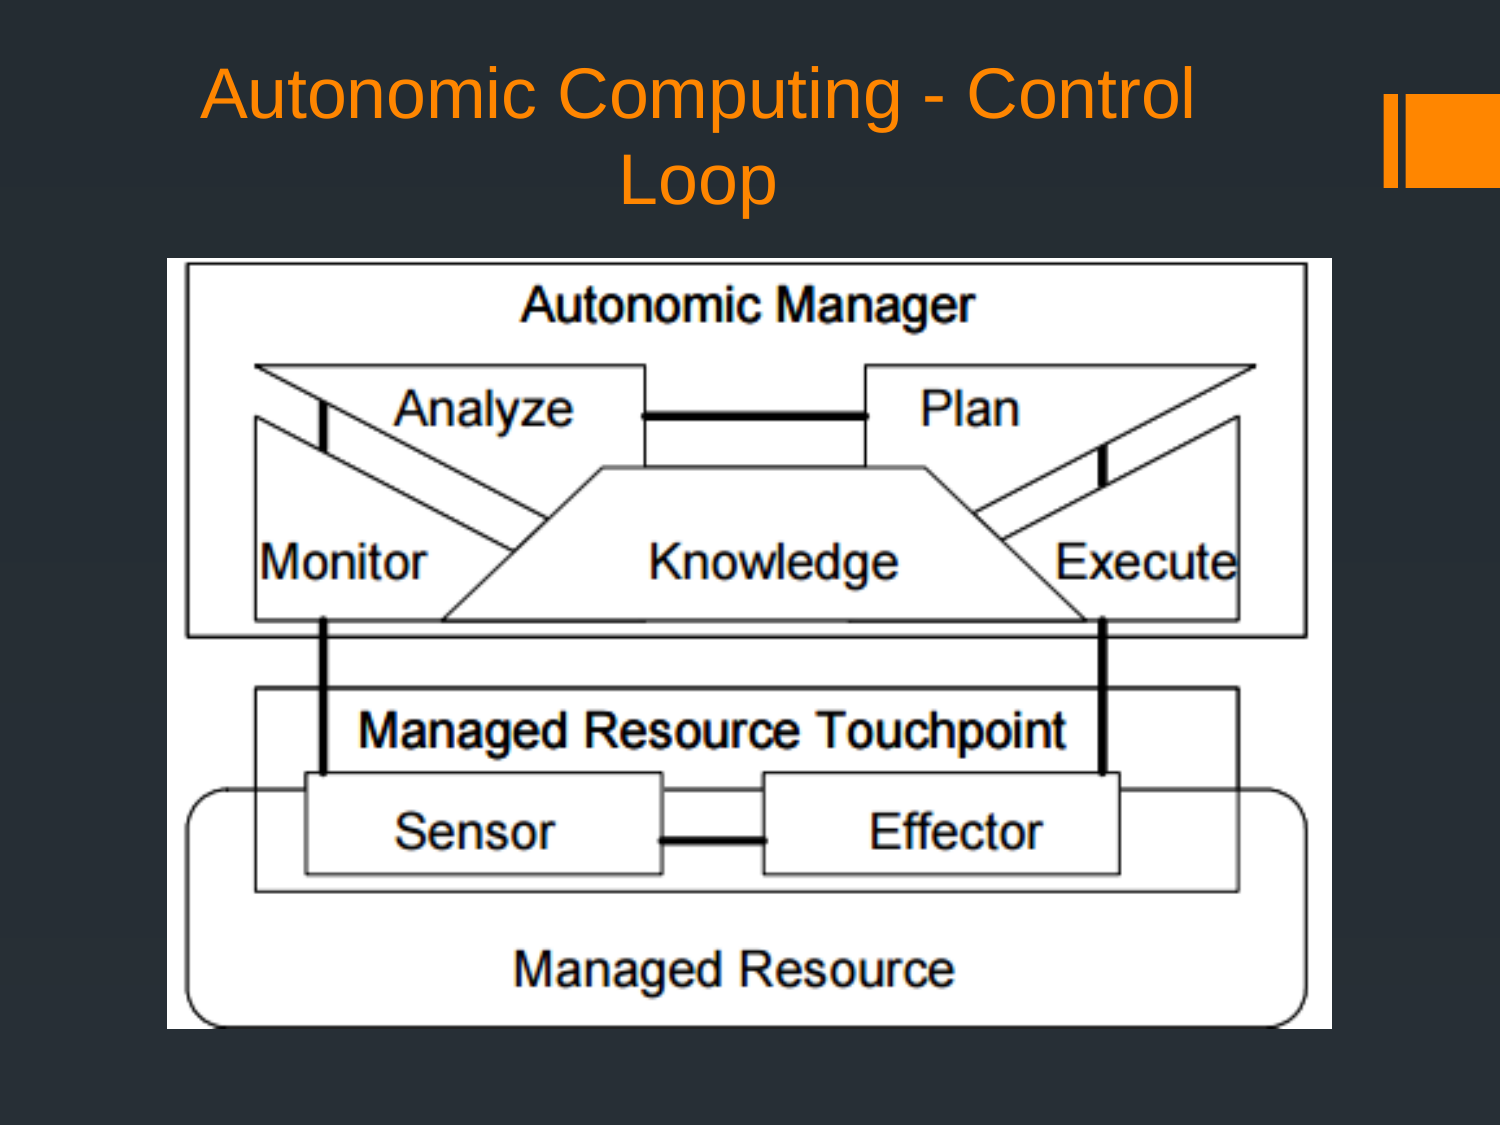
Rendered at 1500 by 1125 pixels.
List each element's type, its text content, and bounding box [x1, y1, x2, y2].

picture [166, 258, 1332, 1030]
title Autonomic Computing - Control Loop [98, 38, 1299, 226]
